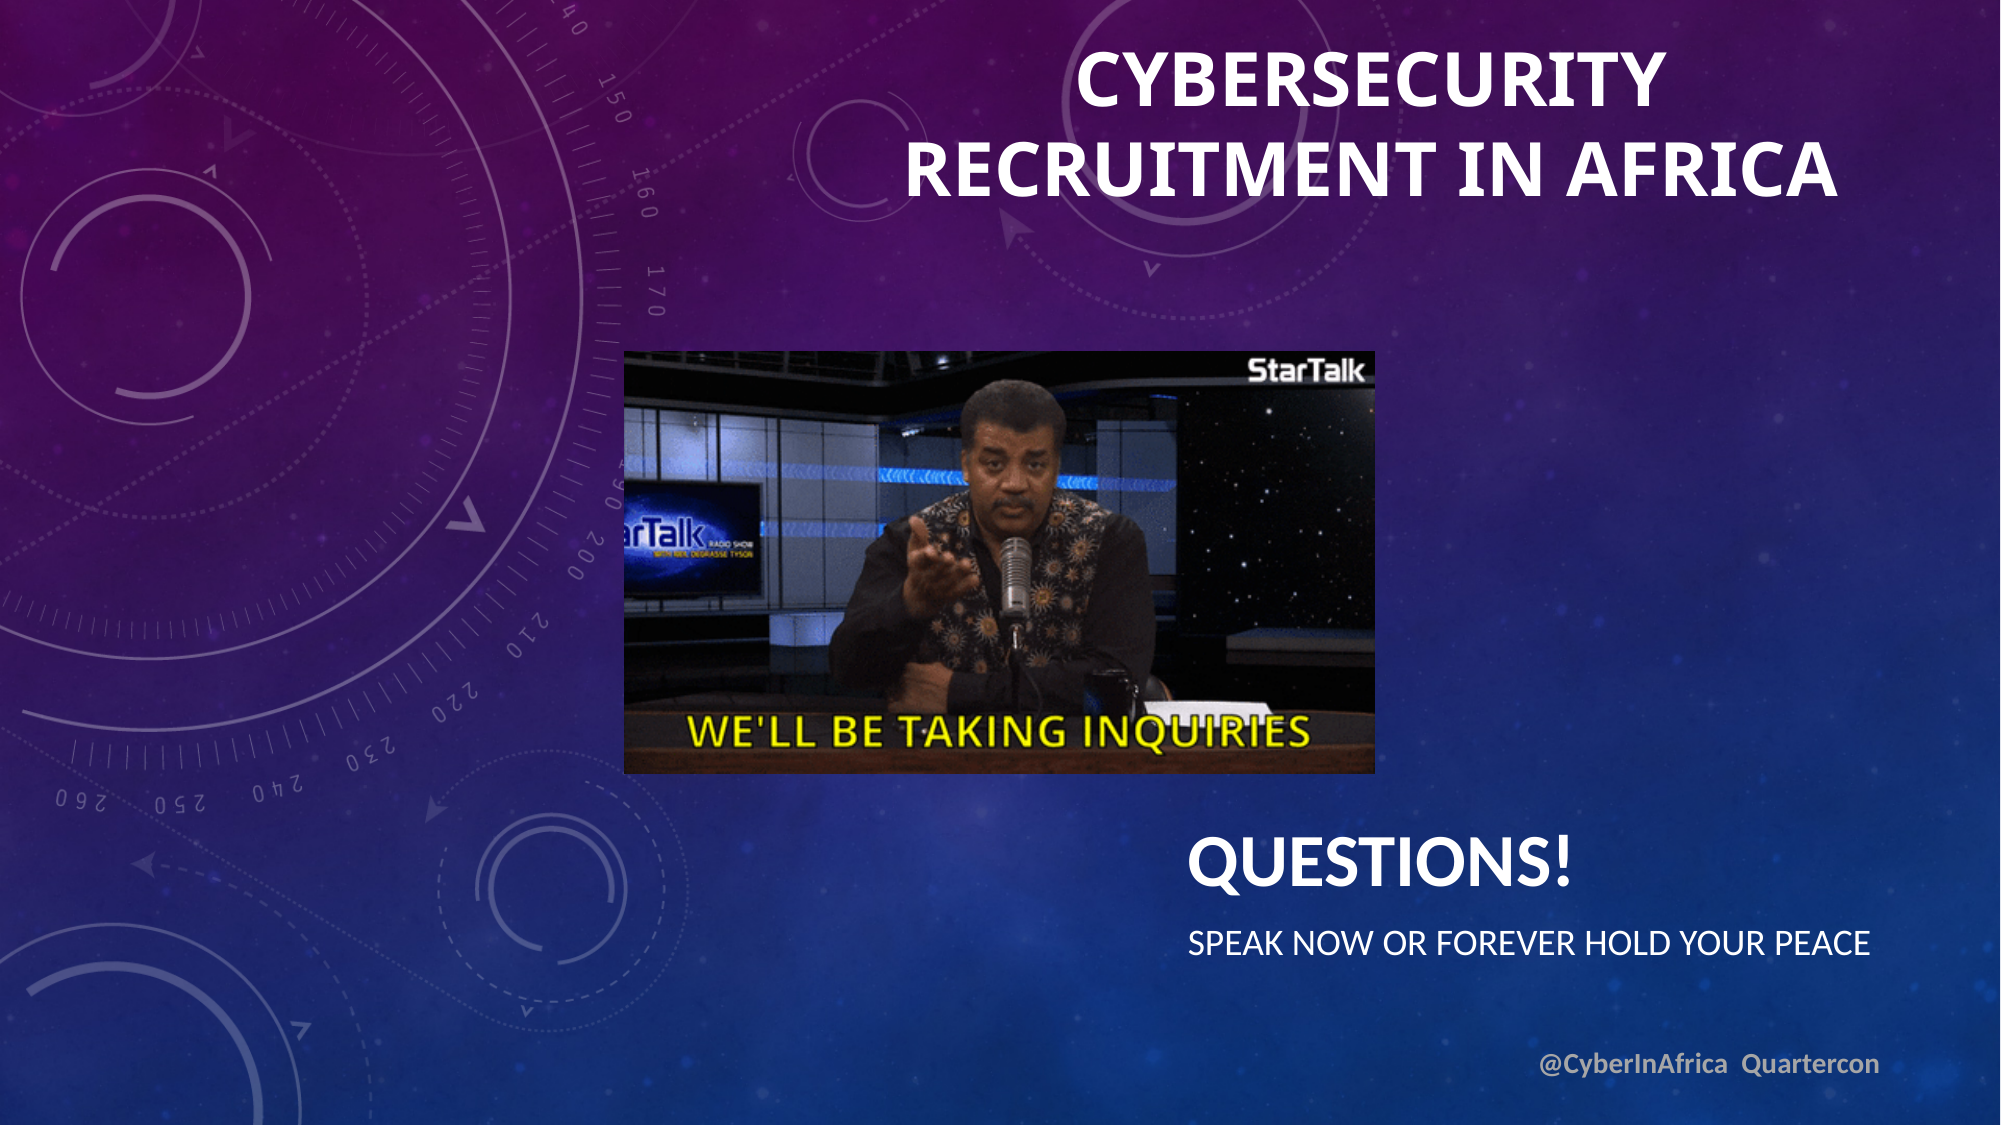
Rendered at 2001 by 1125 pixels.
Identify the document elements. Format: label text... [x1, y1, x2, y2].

picture [0, 0, 2001, 1125]
footer @CyberInAfrica Quartercon [768, 1031, 1896, 1092]
subtitle Questions! Speak now or forever hold your peace [1172, 814, 1953, 1003]
text_box Cybersecurity recruitment in africa [870, 90, 1871, 219]
